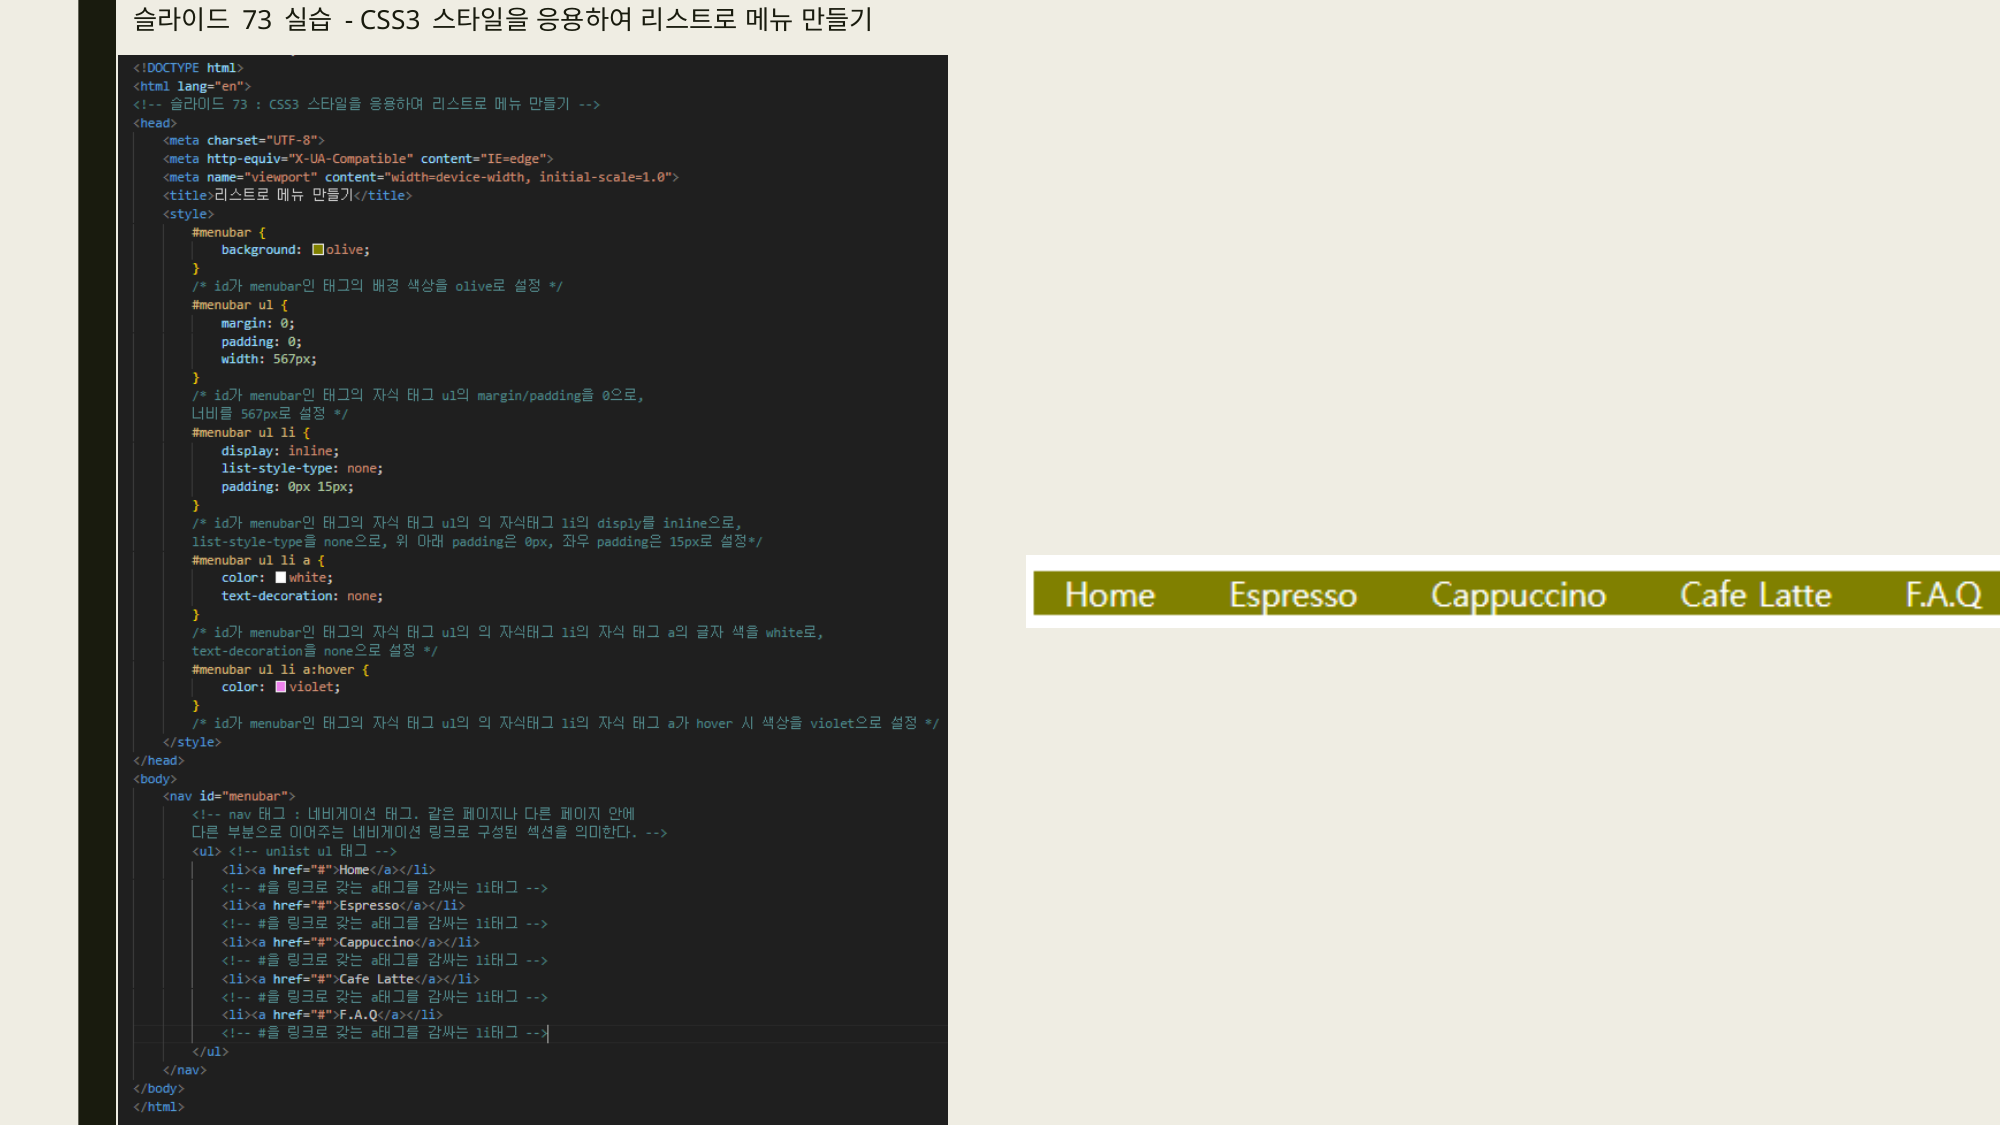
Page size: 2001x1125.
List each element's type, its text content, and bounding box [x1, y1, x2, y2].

picture [118, 55, 948, 1125]
picture [1026, 555, 2000, 628]
title 슬라이드 73 실습 - CSS3 스타일을 응용하여 리스트로 메뉴 만들기 [118, 0, 1694, 75]
